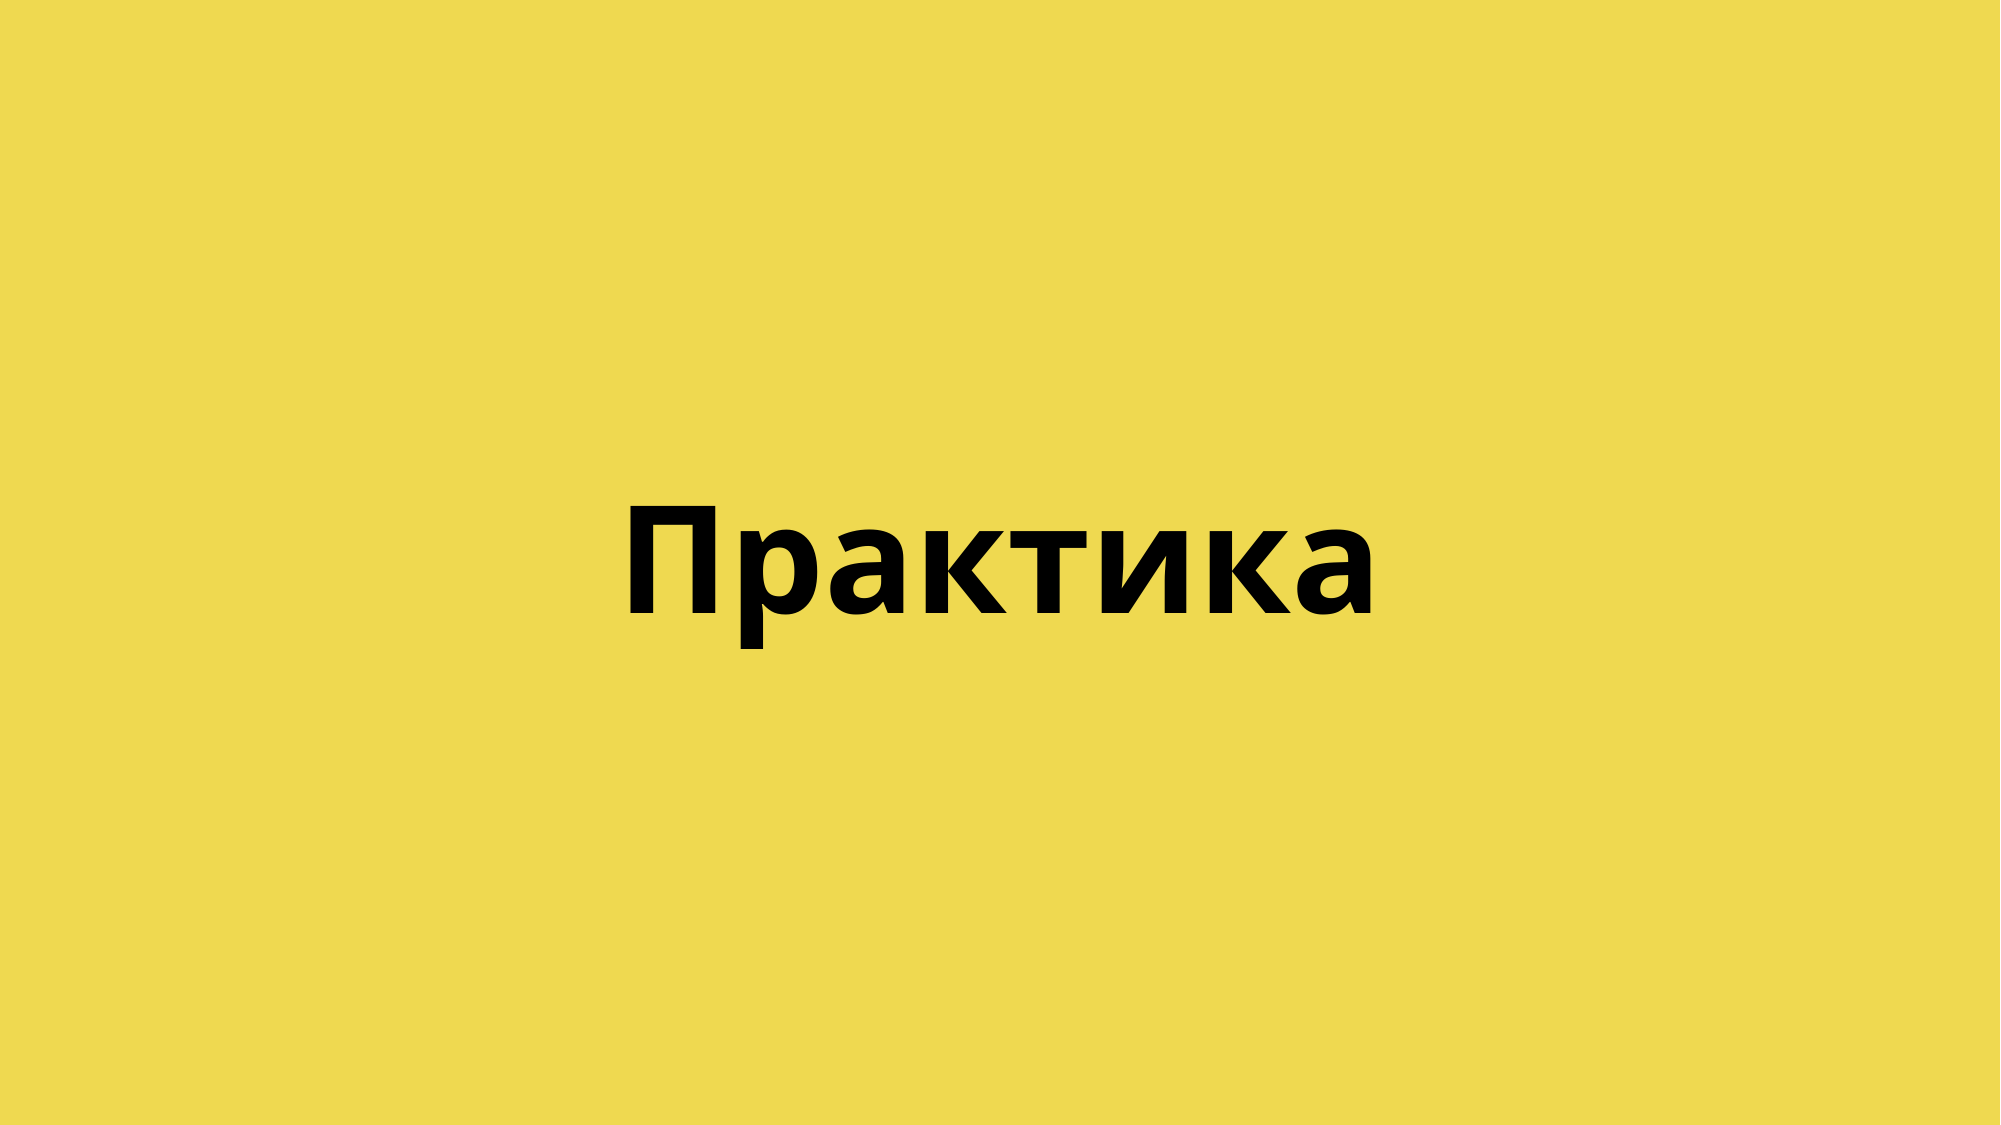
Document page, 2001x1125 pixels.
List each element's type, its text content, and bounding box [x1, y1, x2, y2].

title Практика [359, 471, 1641, 654]
